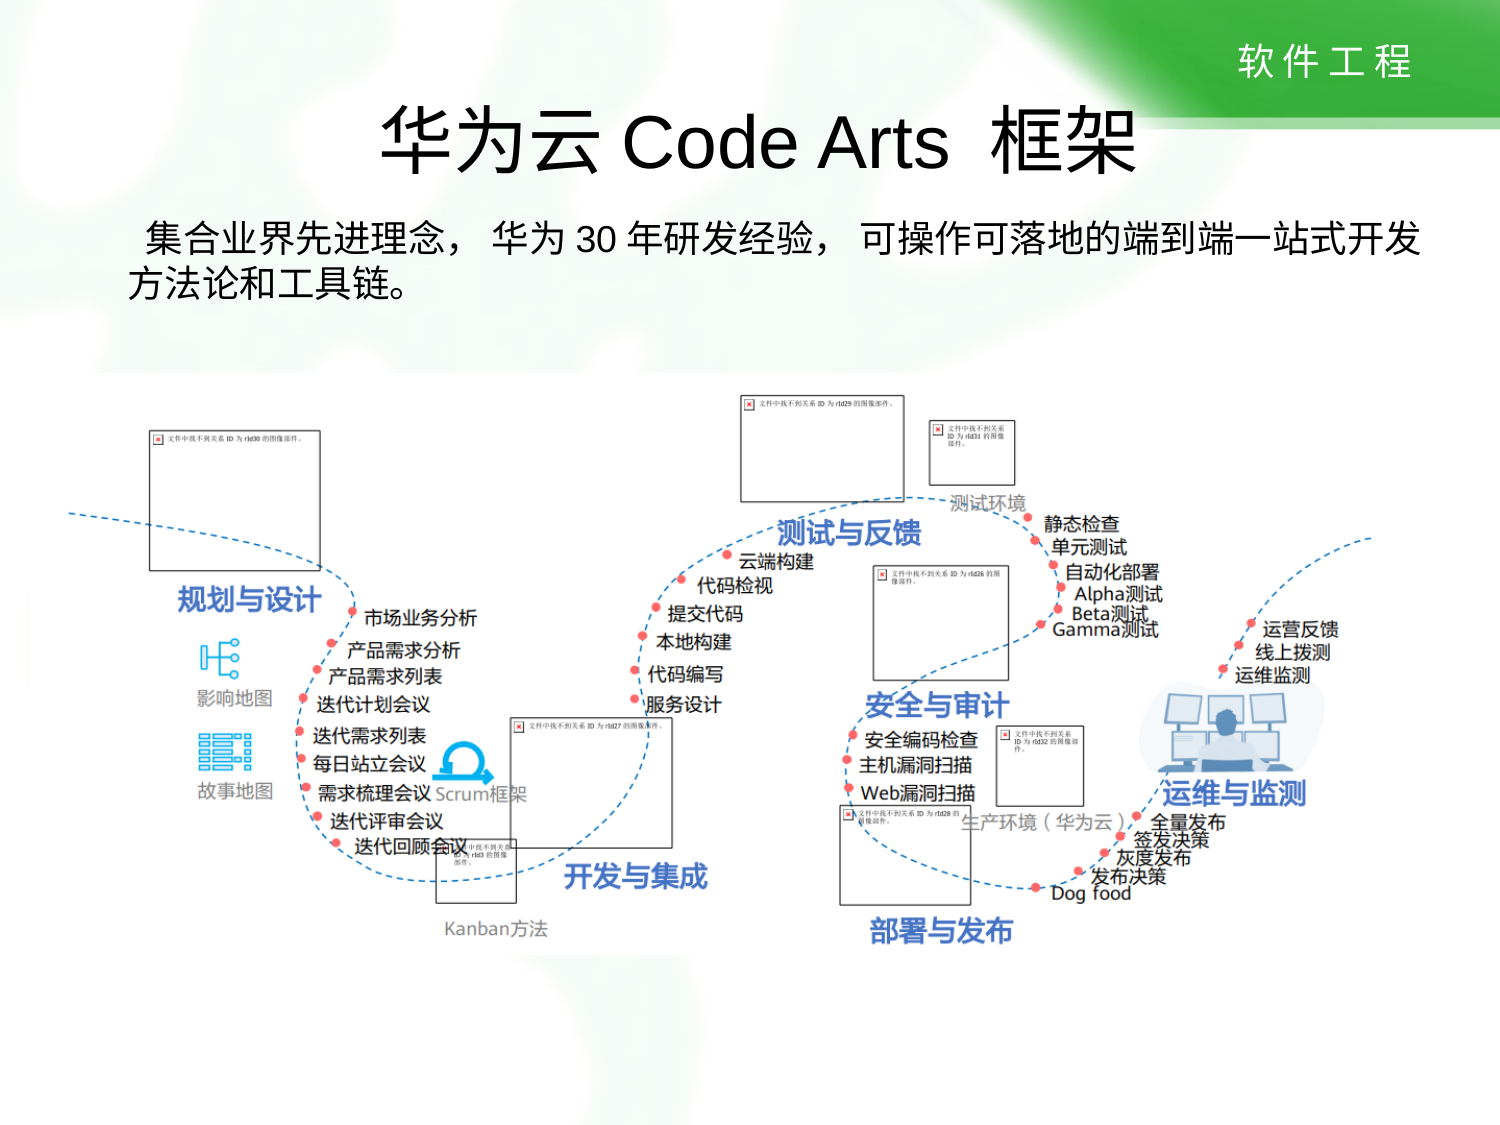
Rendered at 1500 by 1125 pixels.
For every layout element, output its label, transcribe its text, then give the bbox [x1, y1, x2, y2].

text_box ﻿ 集合业界先进理念， 华为30年研发经验， 可操作可落地的端到端一站式开发方法论和工具链。 [112, 207, 1453, 358]
picture [0, 0, 1500, 1125]
text_box ﻿华为云Code Arts 框架 [74, 45, 1425, 233]
